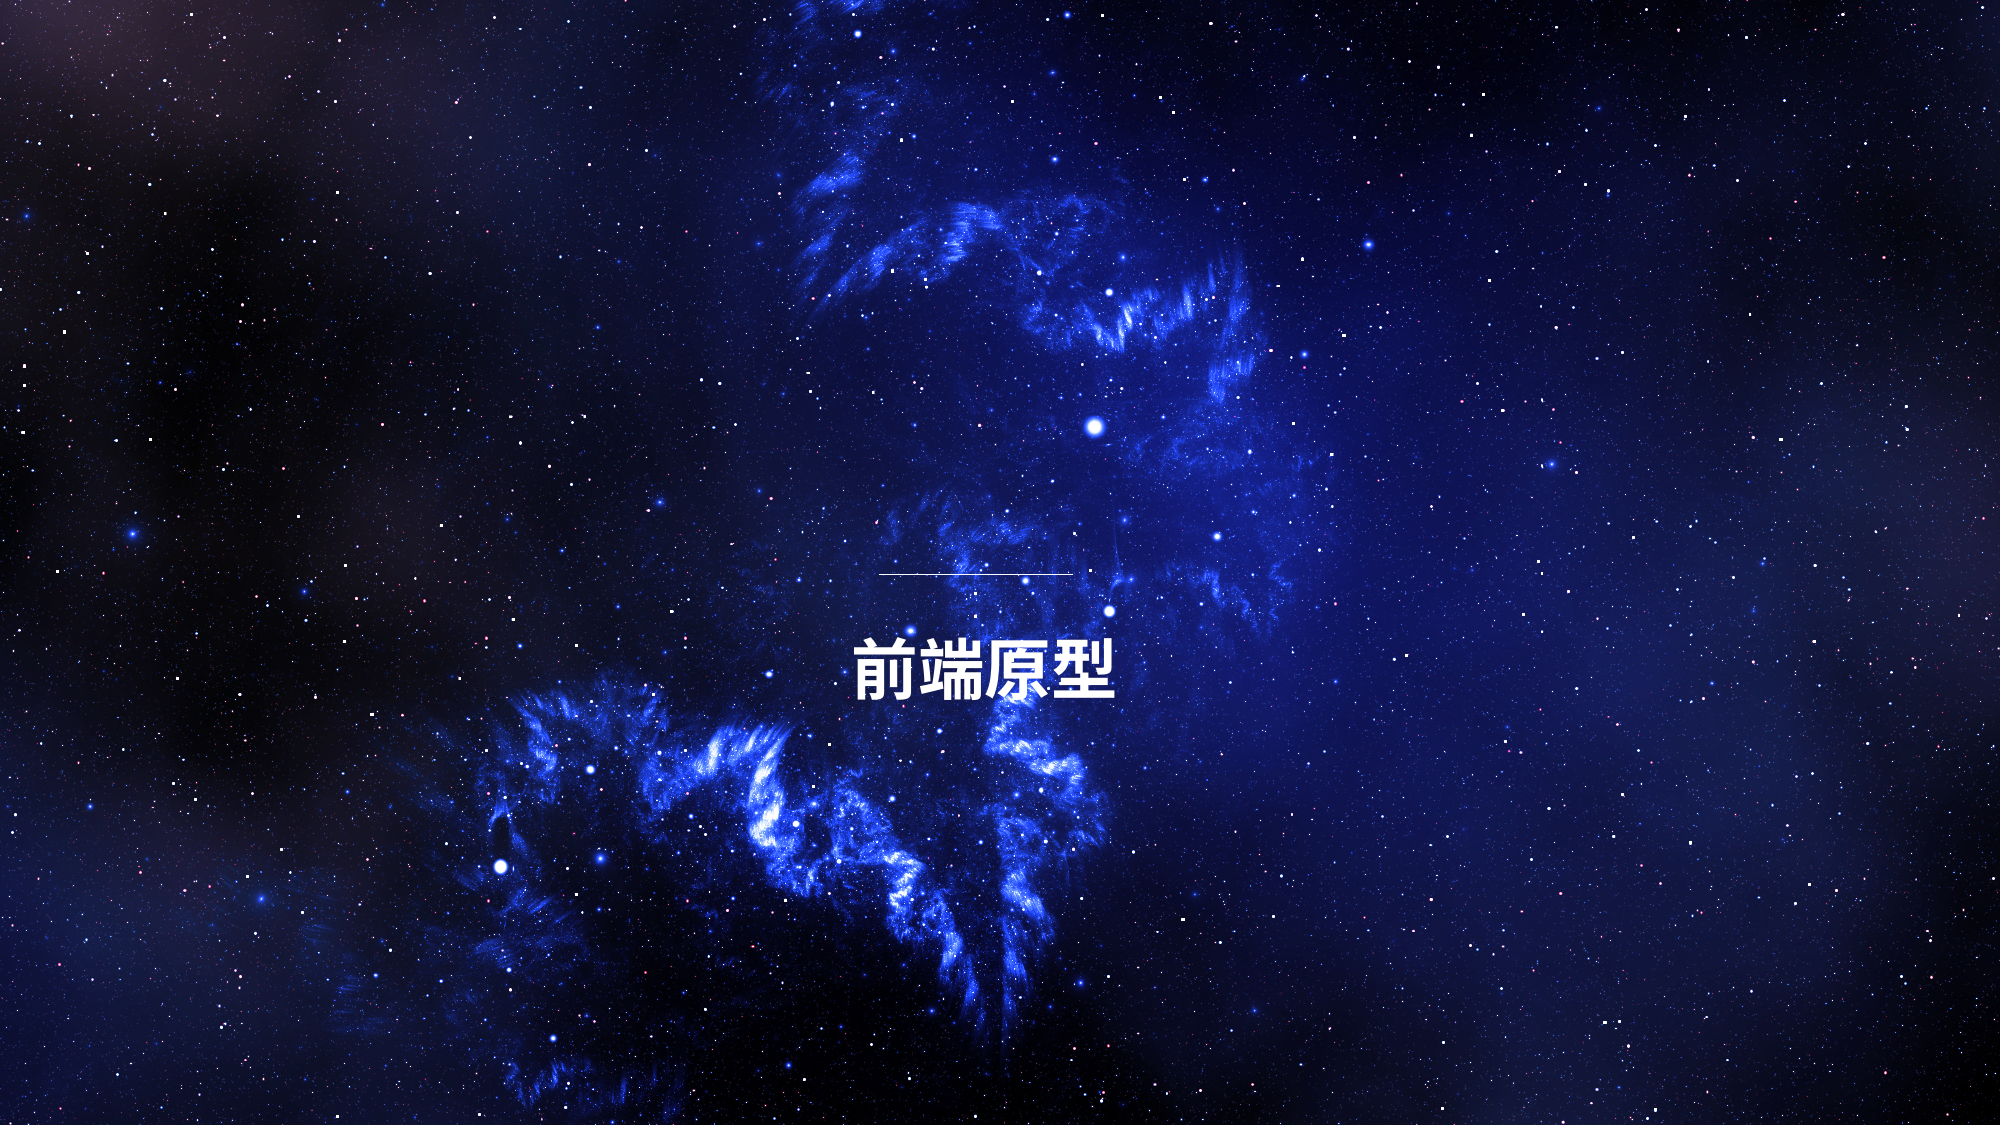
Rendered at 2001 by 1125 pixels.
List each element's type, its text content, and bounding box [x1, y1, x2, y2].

picture [0, 0, 2000, 1125]
title 前端原型 [836, 629, 1145, 713]
